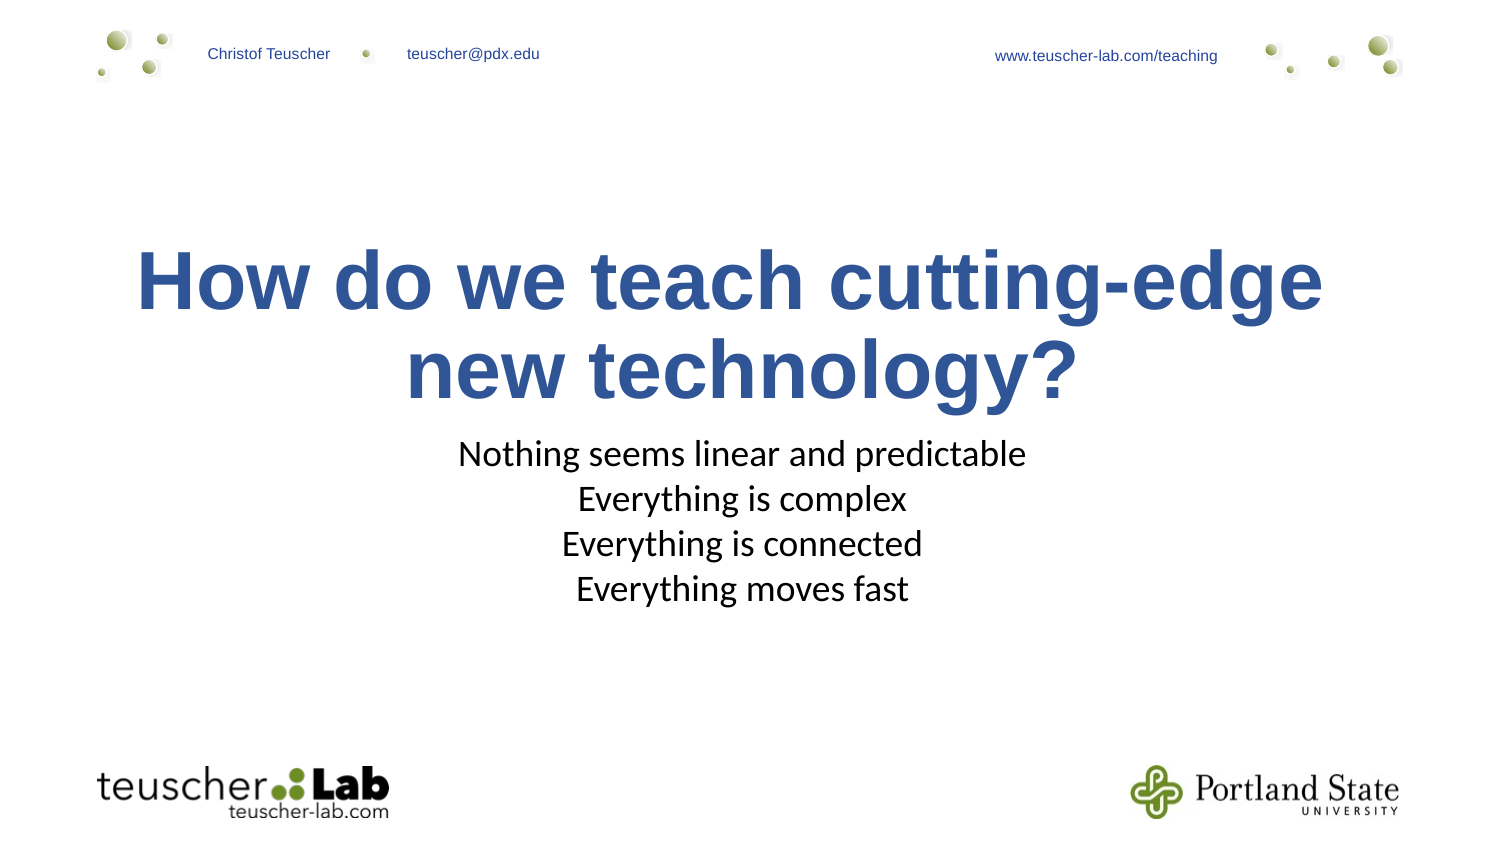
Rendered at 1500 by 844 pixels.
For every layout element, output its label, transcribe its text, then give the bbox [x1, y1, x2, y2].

text_box Nothing seems linear and predictable Everything is complex Everything is connected Everything moves fast [443, 421, 1043, 617]
text_box How do we teach cutting-edge new technology? [0, 232, 1486, 422]
picture [97, 766, 389, 818]
picture [1130, 765, 1399, 819]
